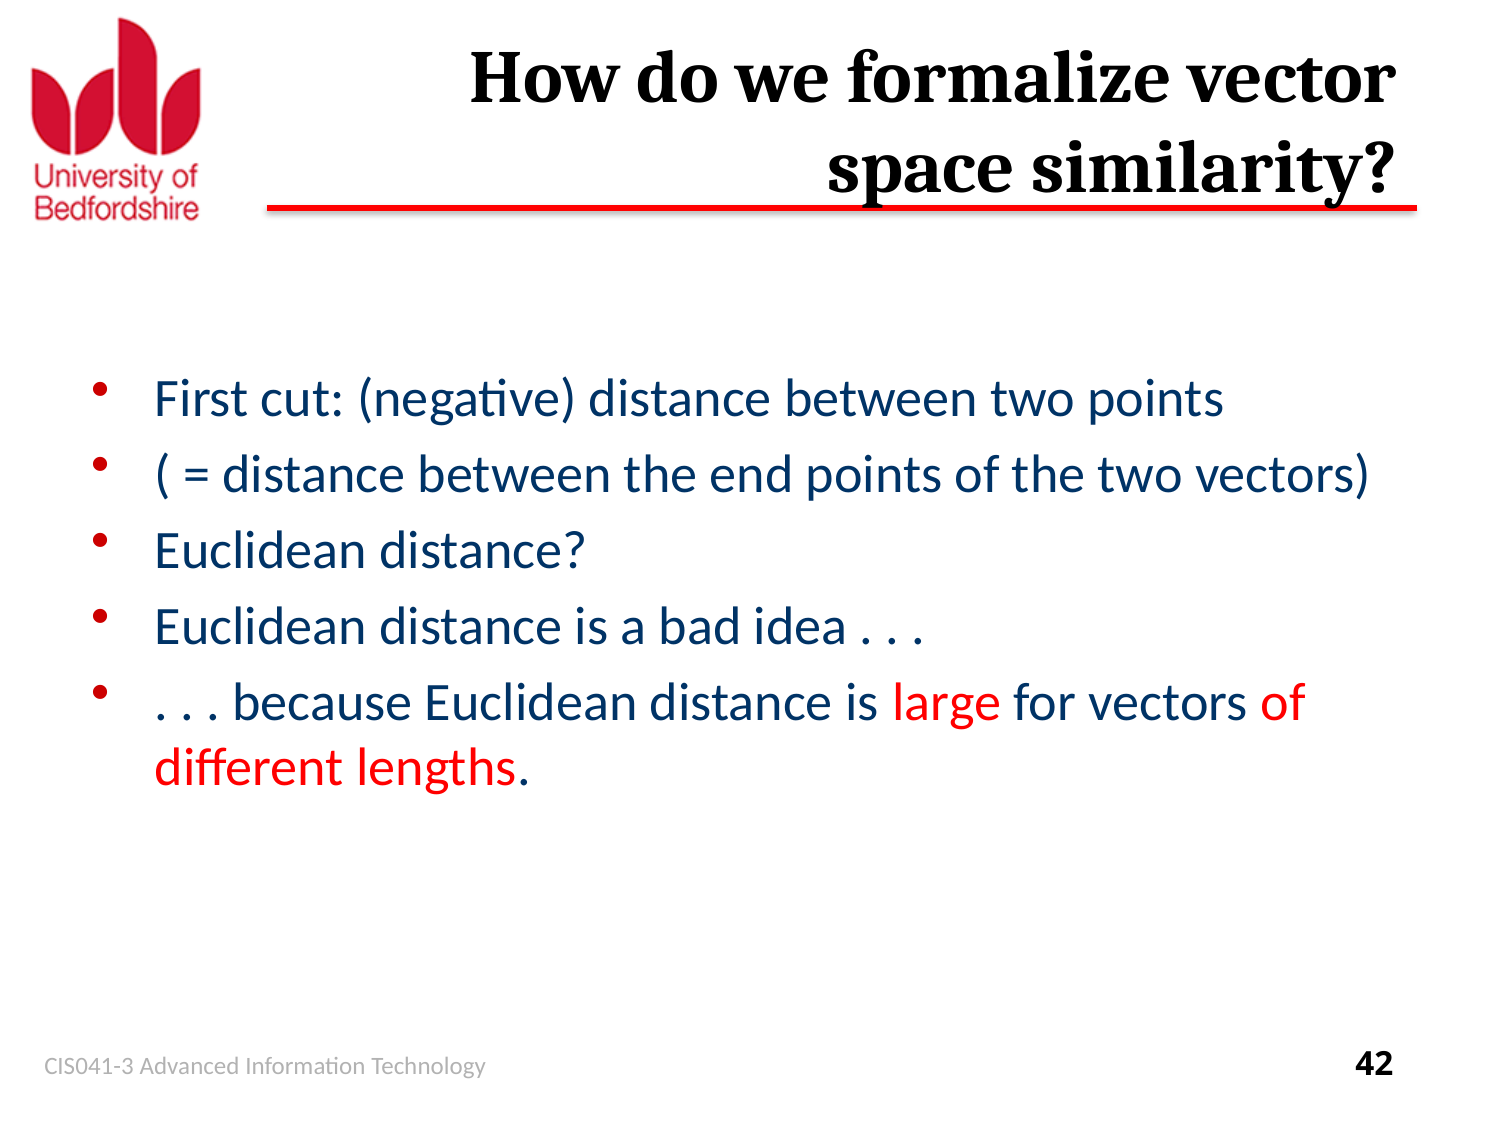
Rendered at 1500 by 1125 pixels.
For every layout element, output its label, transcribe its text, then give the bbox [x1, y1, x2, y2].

picture [0, 0, 237, 236]
list First cut: (negative) distance between two points ( = distance between the end points of the two vectors) Euclidean distance? Euclidean distance is a bad idea . . . . . . because Euclidean distance is large for vectors of different lengths. [76, 355, 1424, 858]
footer CIS041-3 Advanced Information Technology [29, 1035, 514, 1095]
title How do we formalize vector space similarity? [262, 61, 1413, 174]
